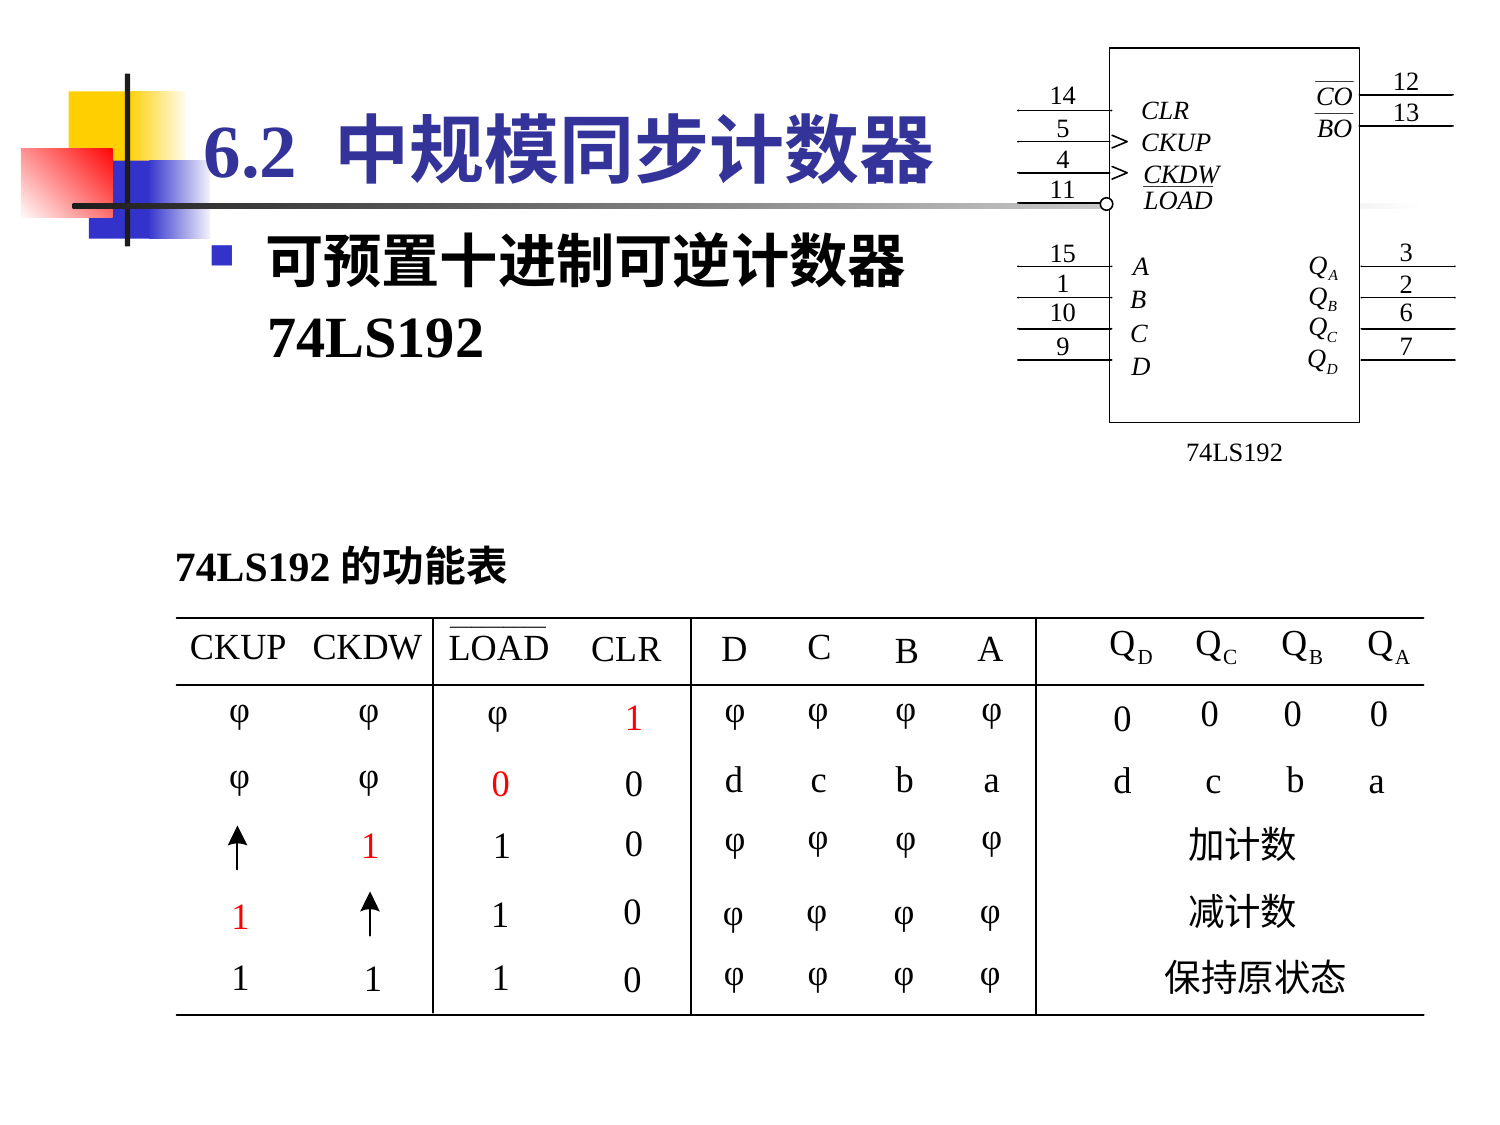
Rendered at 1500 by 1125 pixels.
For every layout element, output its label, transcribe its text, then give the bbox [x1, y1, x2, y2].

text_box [1011, 43, 1460, 480]
title 6.2 中规模同步计数器 [188, 12, 1468, 200]
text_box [133, 595, 1431, 1021]
text_box 74LS192的功能表 [160, 532, 533, 594]
list 可预置十进制可逆计数器 74LS192 [193, 224, 1006, 381]
